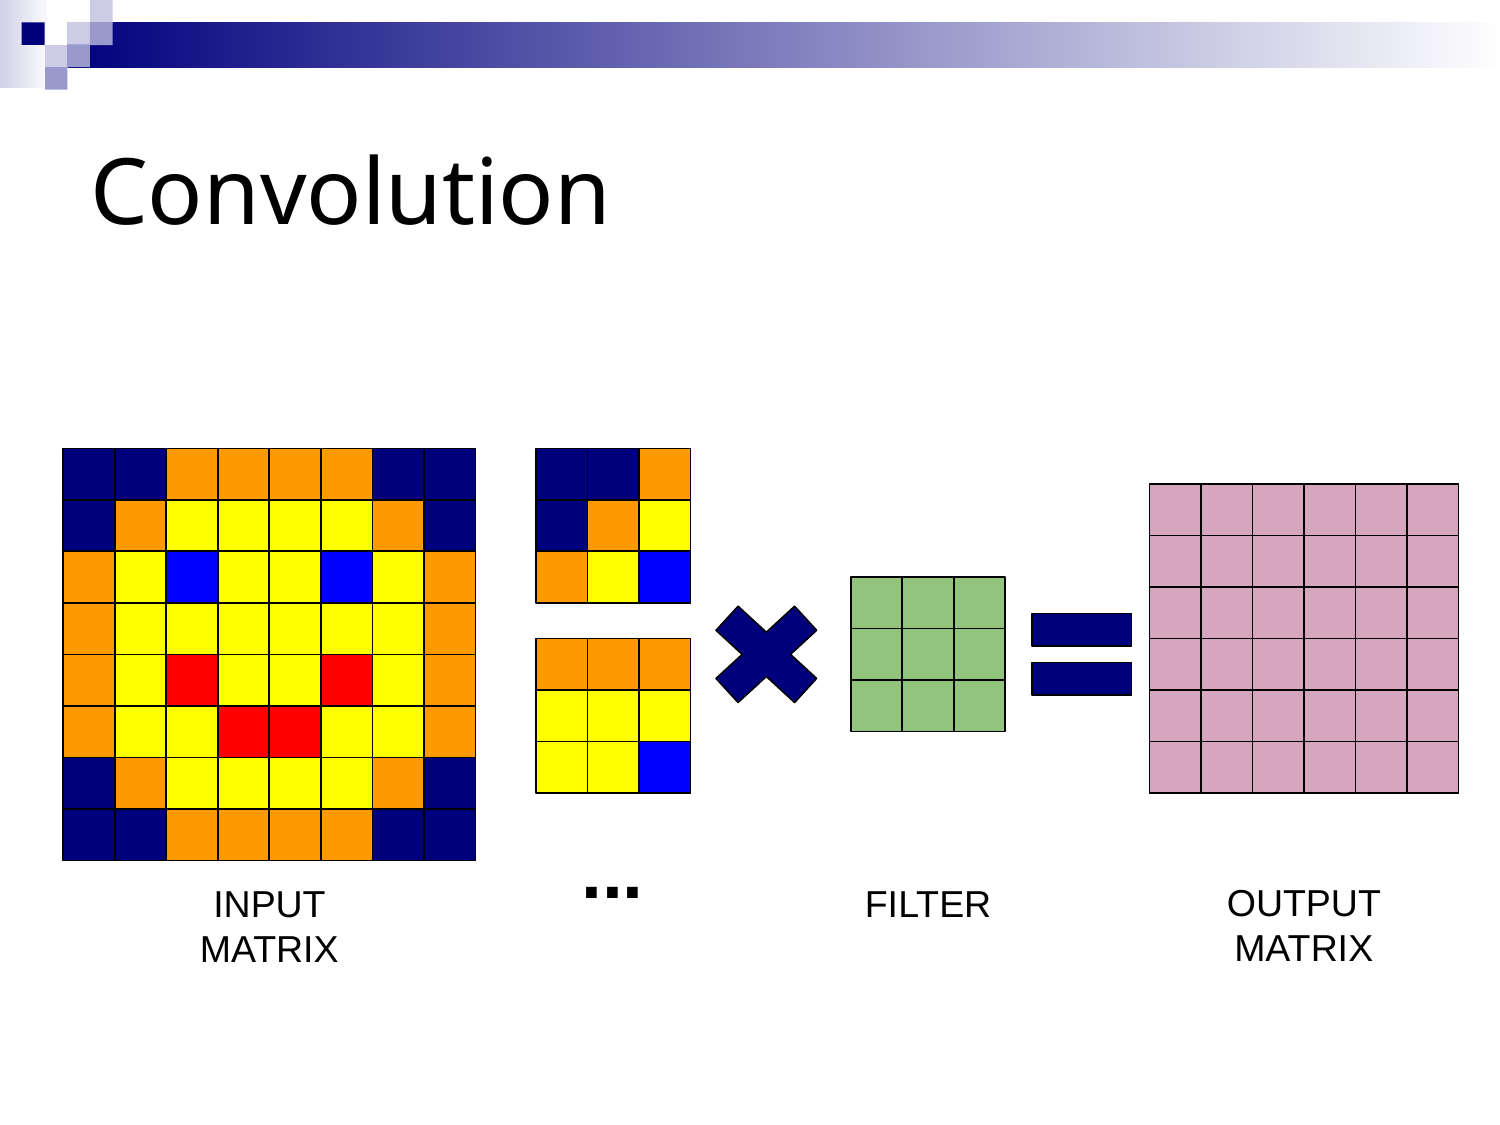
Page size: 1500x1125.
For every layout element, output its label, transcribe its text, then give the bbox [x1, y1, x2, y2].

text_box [1149, 483, 1459, 794]
text_box ... [536, 808, 689, 948]
text_box [1031, 613, 1132, 647]
title Convolution [75, 75, 1425, 300]
text_box [1031, 662, 1132, 696]
text_box FILTER [795, 864, 1061, 948]
text_box [715, 606, 817, 703]
text_box OUTPUT MATRIX [1202, 864, 1405, 974]
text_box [535, 638, 691, 794]
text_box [62, 448, 476, 861]
text_box INPUT MATRIX [168, 869, 371, 948]
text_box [850, 576, 1006, 732]
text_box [535, 448, 691, 604]
